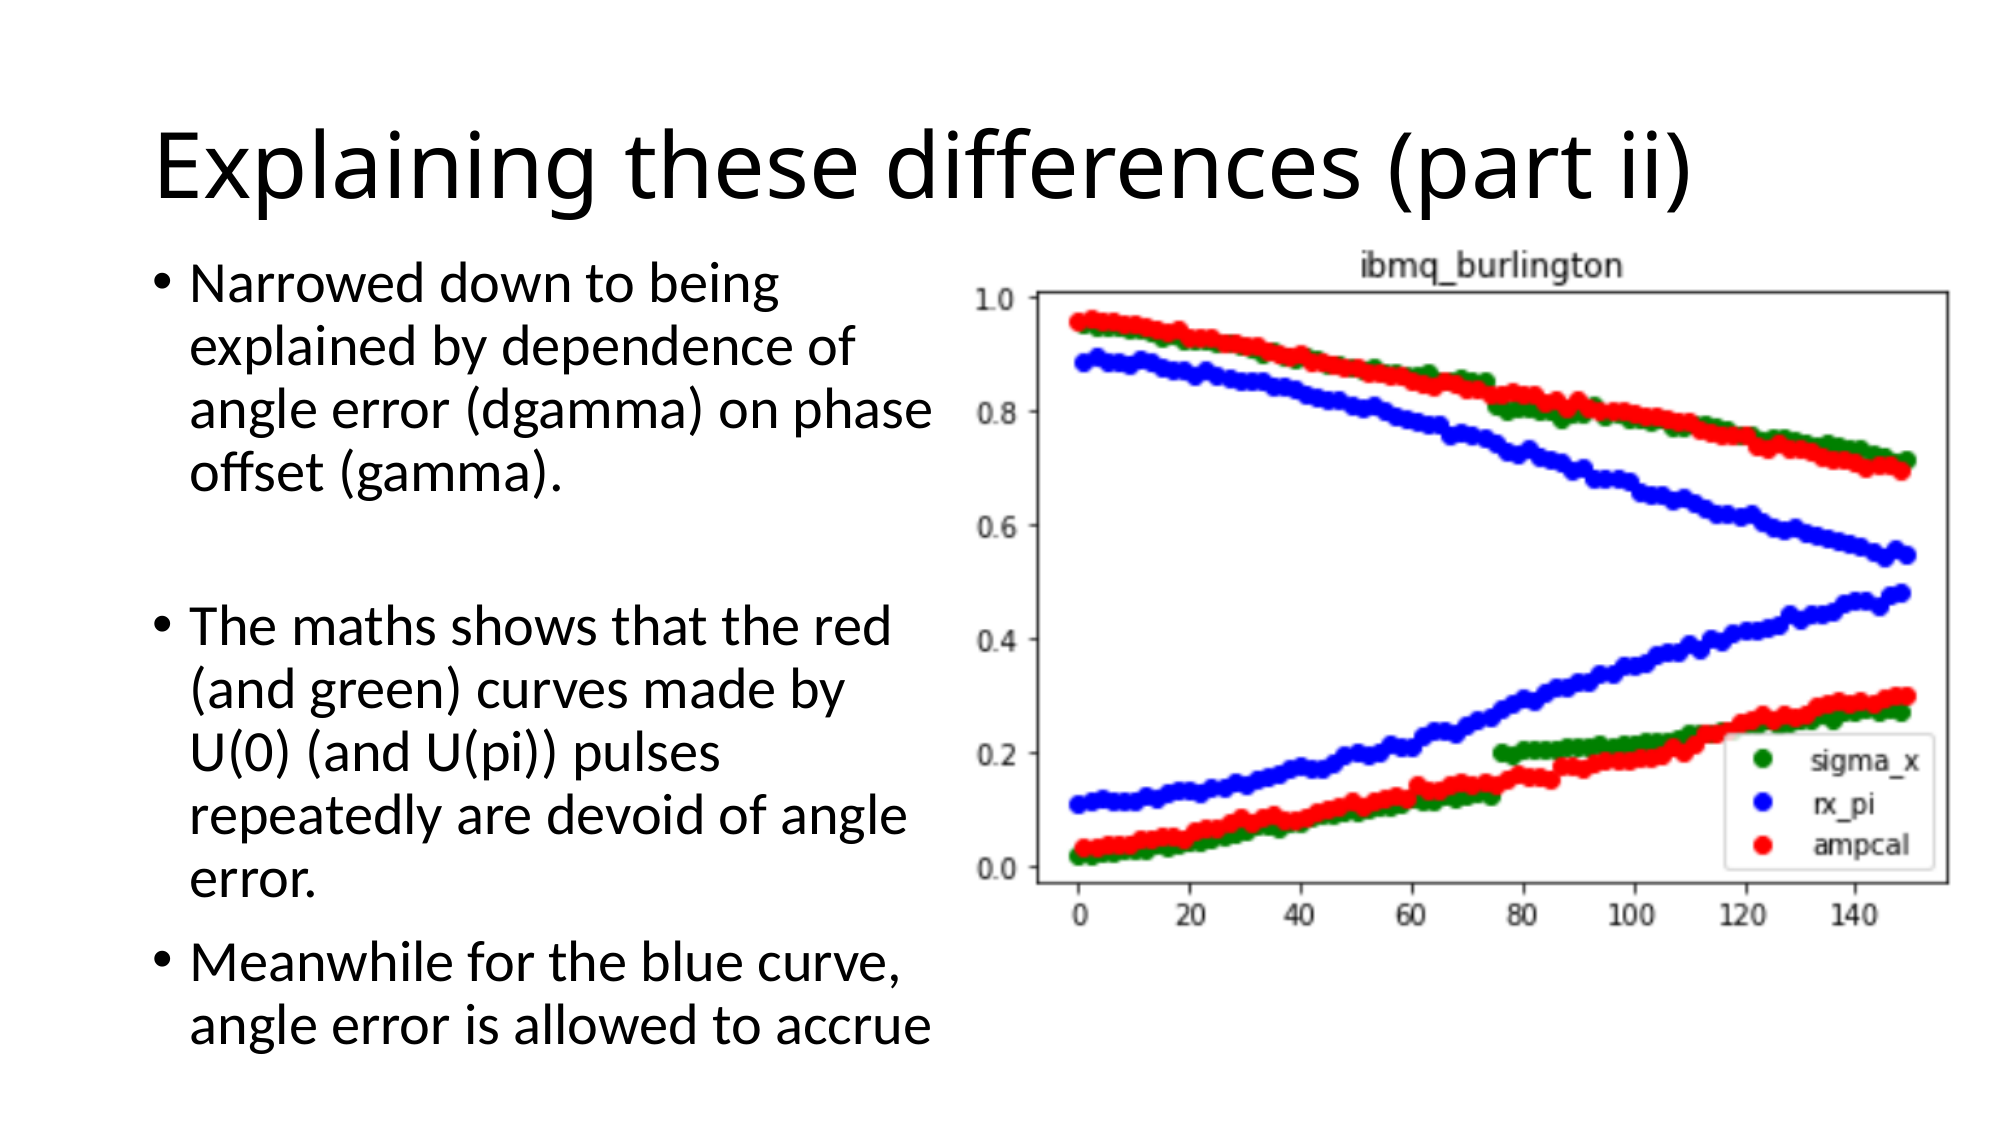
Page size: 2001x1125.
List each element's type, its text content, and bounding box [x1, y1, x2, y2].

title Explaining these differences (part ii) [137, 59, 1863, 245]
picture [957, 245, 1974, 959]
list Narrowed down to being explained by dependence of angle error (dgamma) on phase offset (gamma). The maths shows that the red (and green) curves made by U(0) (and U(pi)) pulses repeatedly are devoid of angle error. Meanwhile for the blue curve, angle error is allowed to accrue [137, 245, 957, 1066]
